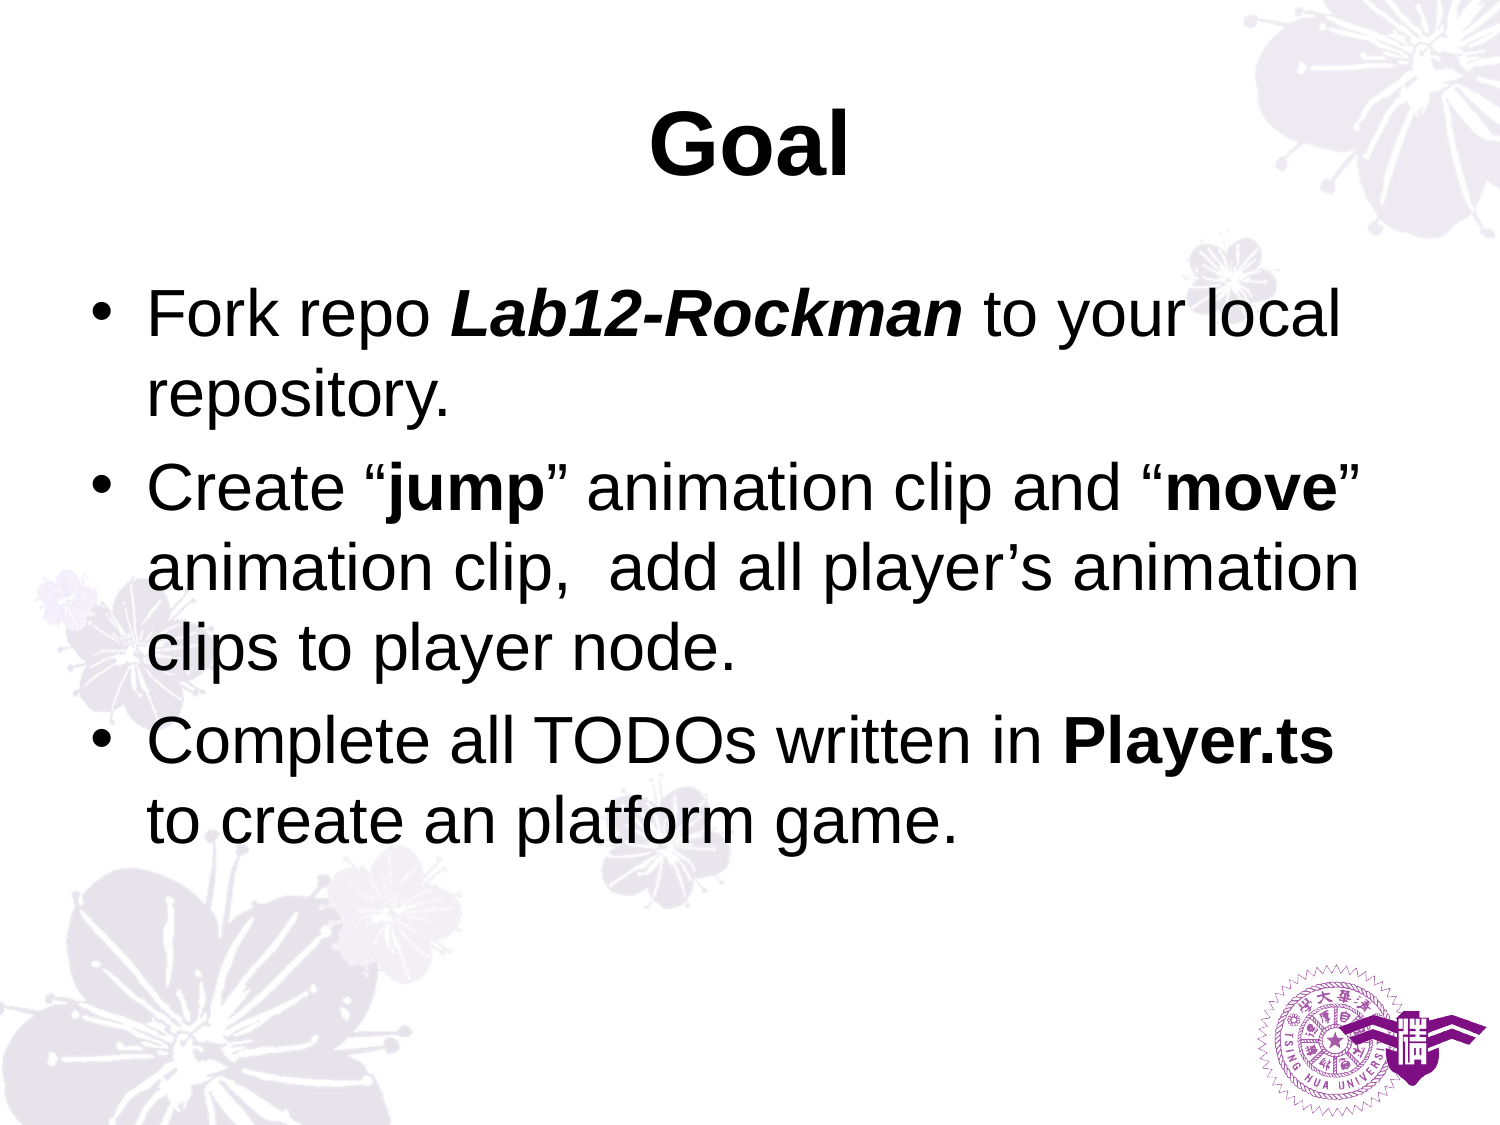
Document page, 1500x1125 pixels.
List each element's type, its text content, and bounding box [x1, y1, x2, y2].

list Fork repo Lab12-Rockman to your local repository. Create “jump” animation clip and “move” animation clip, add all player’s animation clips to player node. Complete all TODOs written in Player.ts to create an platform game. [75, 262, 1425, 1005]
picture [0, 0, 1500, 1125]
title Goal [75, 45, 1425, 233]
